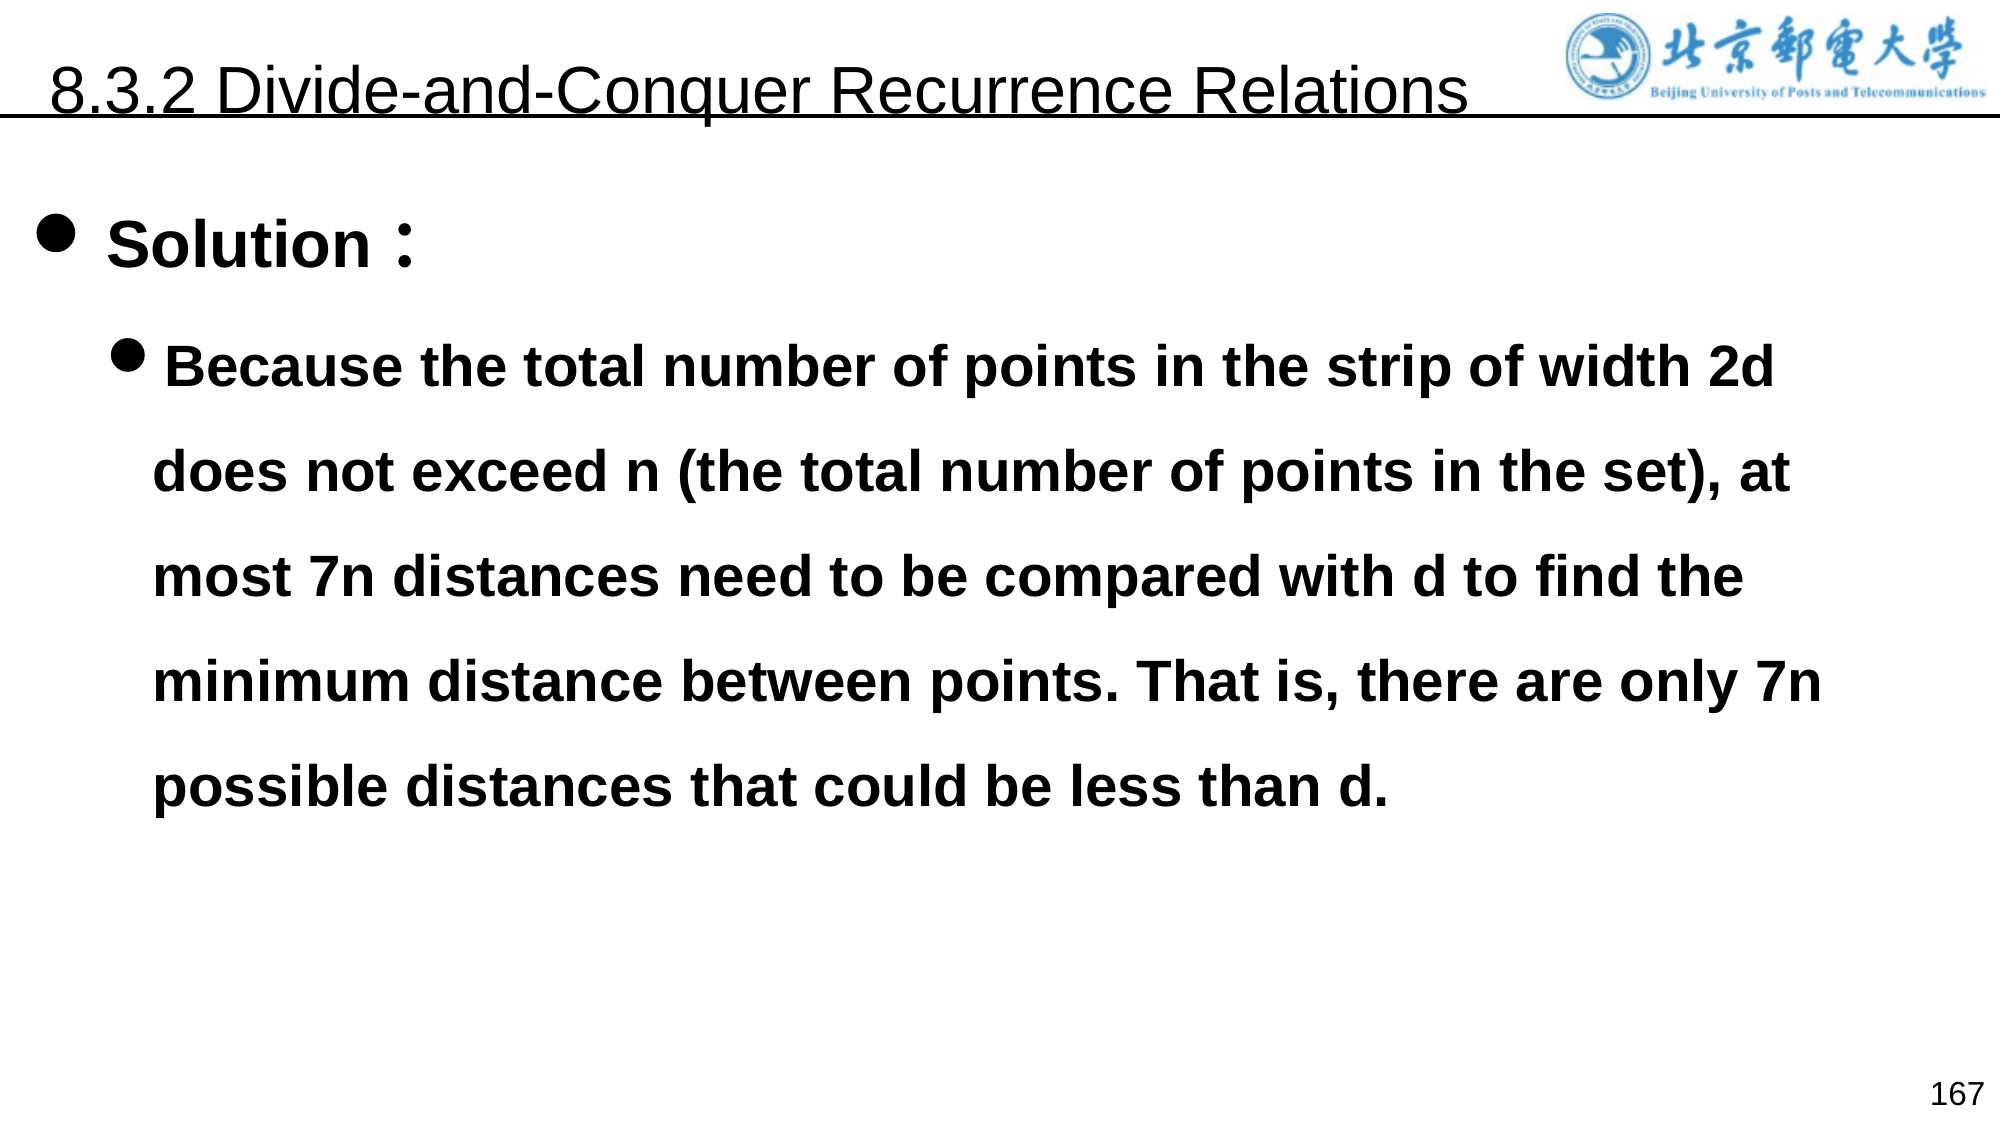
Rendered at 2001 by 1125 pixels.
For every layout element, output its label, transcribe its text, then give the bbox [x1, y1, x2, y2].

picture [1849, 13, 1988, 101]
text_box Solution： Because the total number of points in the strip of width 2d does not exceed n (the total number of points in the set), at most 7n distances need to be compared with d to find the minimum distance between points. That is, there are only 7n possible distances that could be less than d. [16, 153, 1904, 1040]
text_box 8.3.2 Divide-and-Conquer Recurrence Relations [34, 0, 1849, 135]
